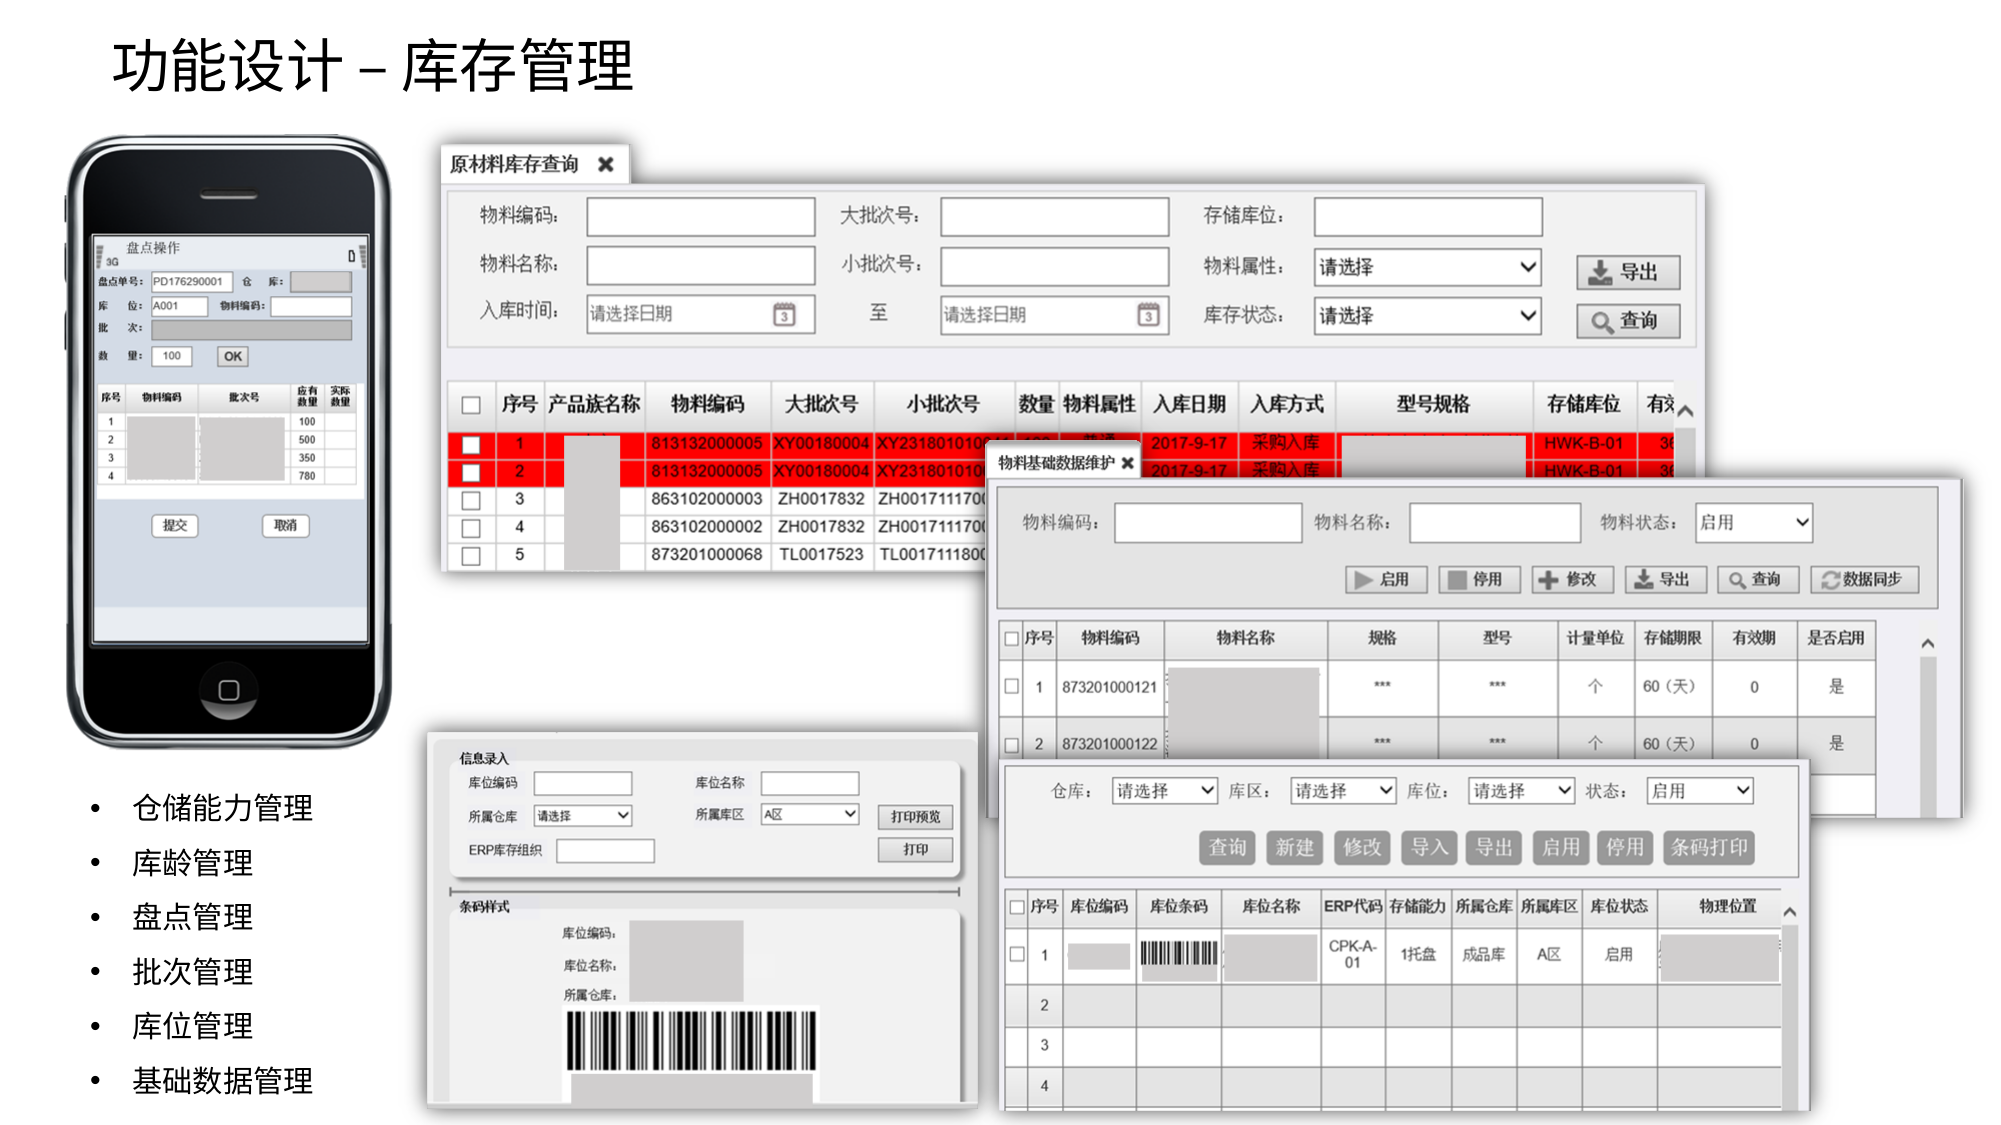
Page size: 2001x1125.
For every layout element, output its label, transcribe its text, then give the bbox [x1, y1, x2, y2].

picture [63, 112, 1996, 1125]
text_box 仓储能力管理 库龄管理 盘点管理 批次管理 库位管理 基础数据管理 [75, 764, 395, 1106]
title 功能设计 – 库存管理 [96, 30, 1945, 135]
